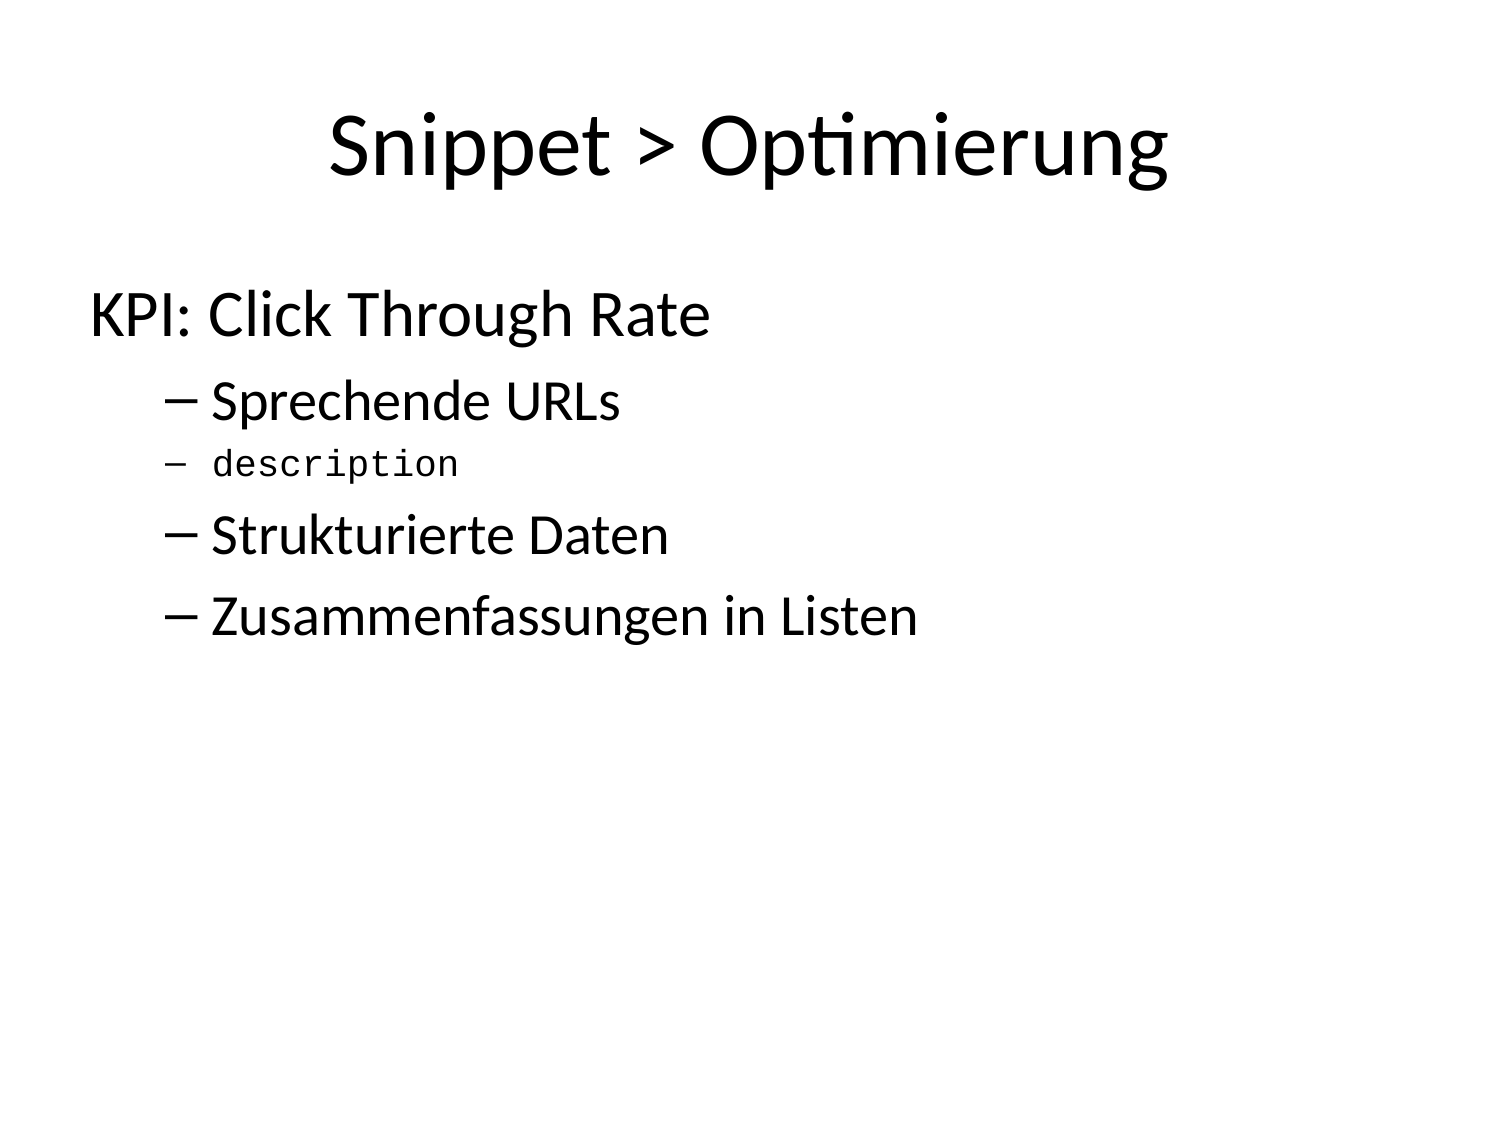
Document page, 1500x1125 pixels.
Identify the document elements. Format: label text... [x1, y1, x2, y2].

list KPI: Click Through Rate Sprechende URLs description Strukturierte Daten Zusammenfassungen in Listen [75, 262, 1425, 1005]
title Snippet > Optimierung [75, 45, 1425, 233]
